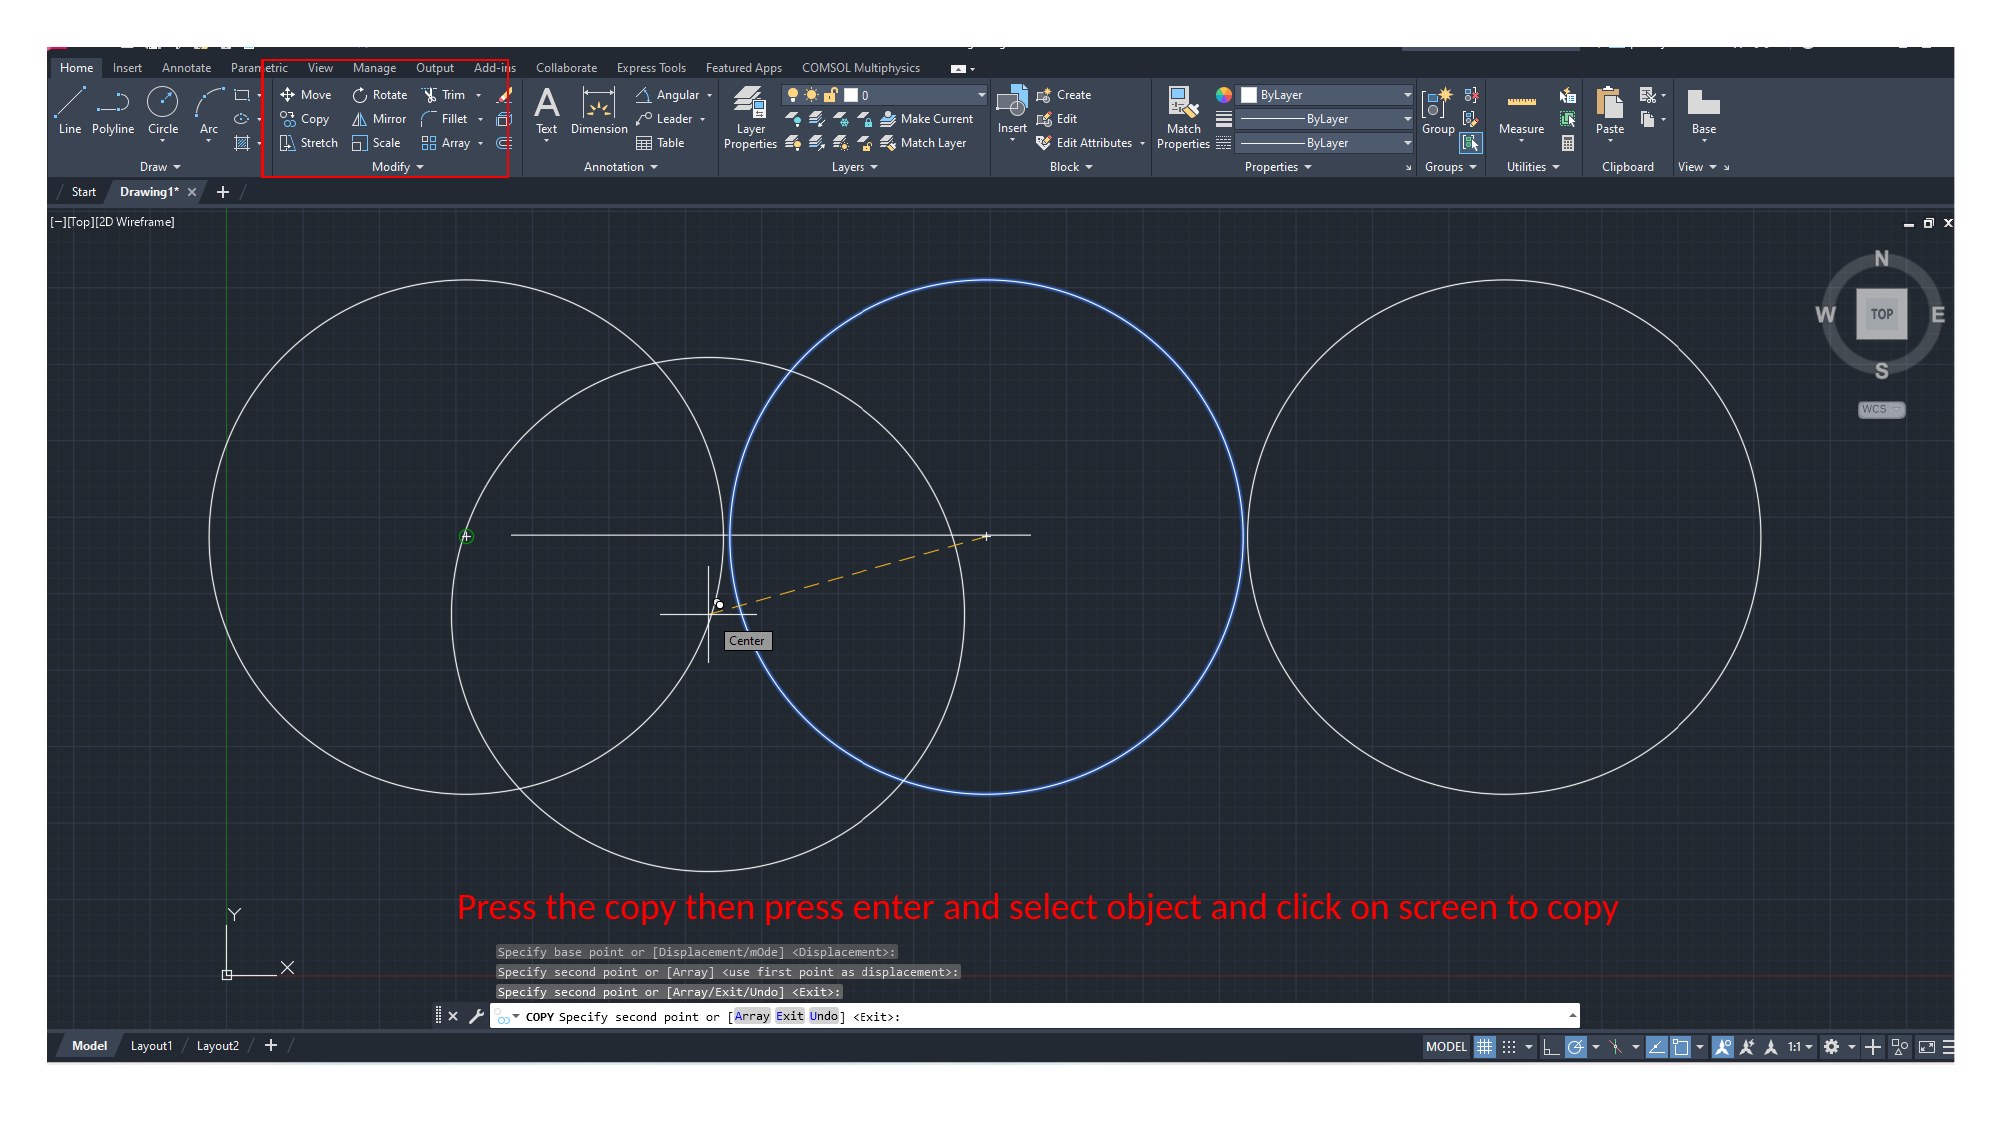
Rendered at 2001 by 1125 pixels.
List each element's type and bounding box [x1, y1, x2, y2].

picture [46, 47, 1955, 1065]
